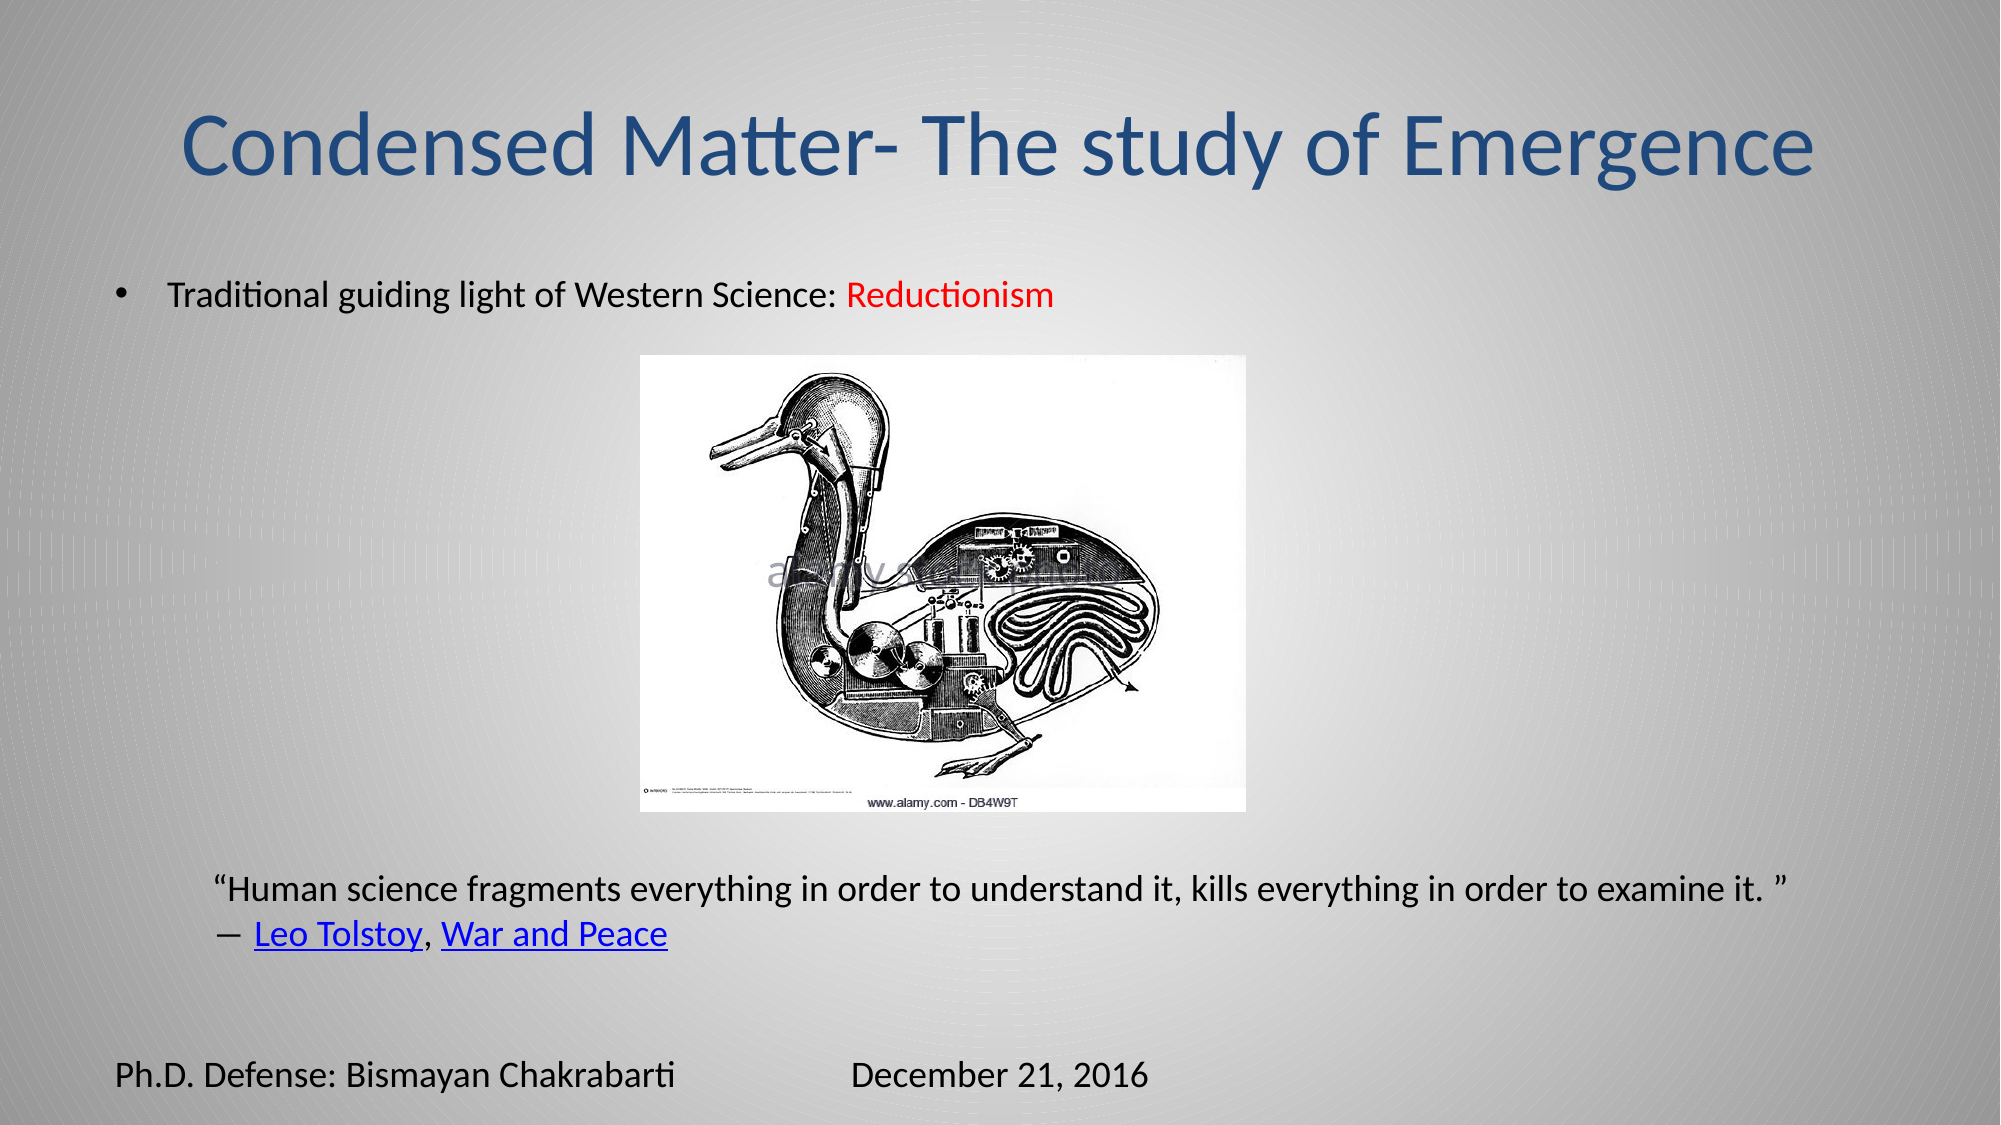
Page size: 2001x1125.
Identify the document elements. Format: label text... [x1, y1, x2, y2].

footer December 21, 2016 [683, 1042, 1317, 1103]
list Traditional guiding light of Western Science: Reductionism [99, 262, 1900, 1005]
slide_number Ph.D. Defense: Bismayan Chakrabarti [99, 1042, 683, 1103]
picture [639, 355, 1246, 812]
title Condensed Matter- The study of Emergence [99, 45, 1900, 233]
text_box “Human science fragments everything in order to understand it, kills everything in order to examine it. ” ― Leo Tolstoy, War and Peace [197, 856, 1844, 962]
